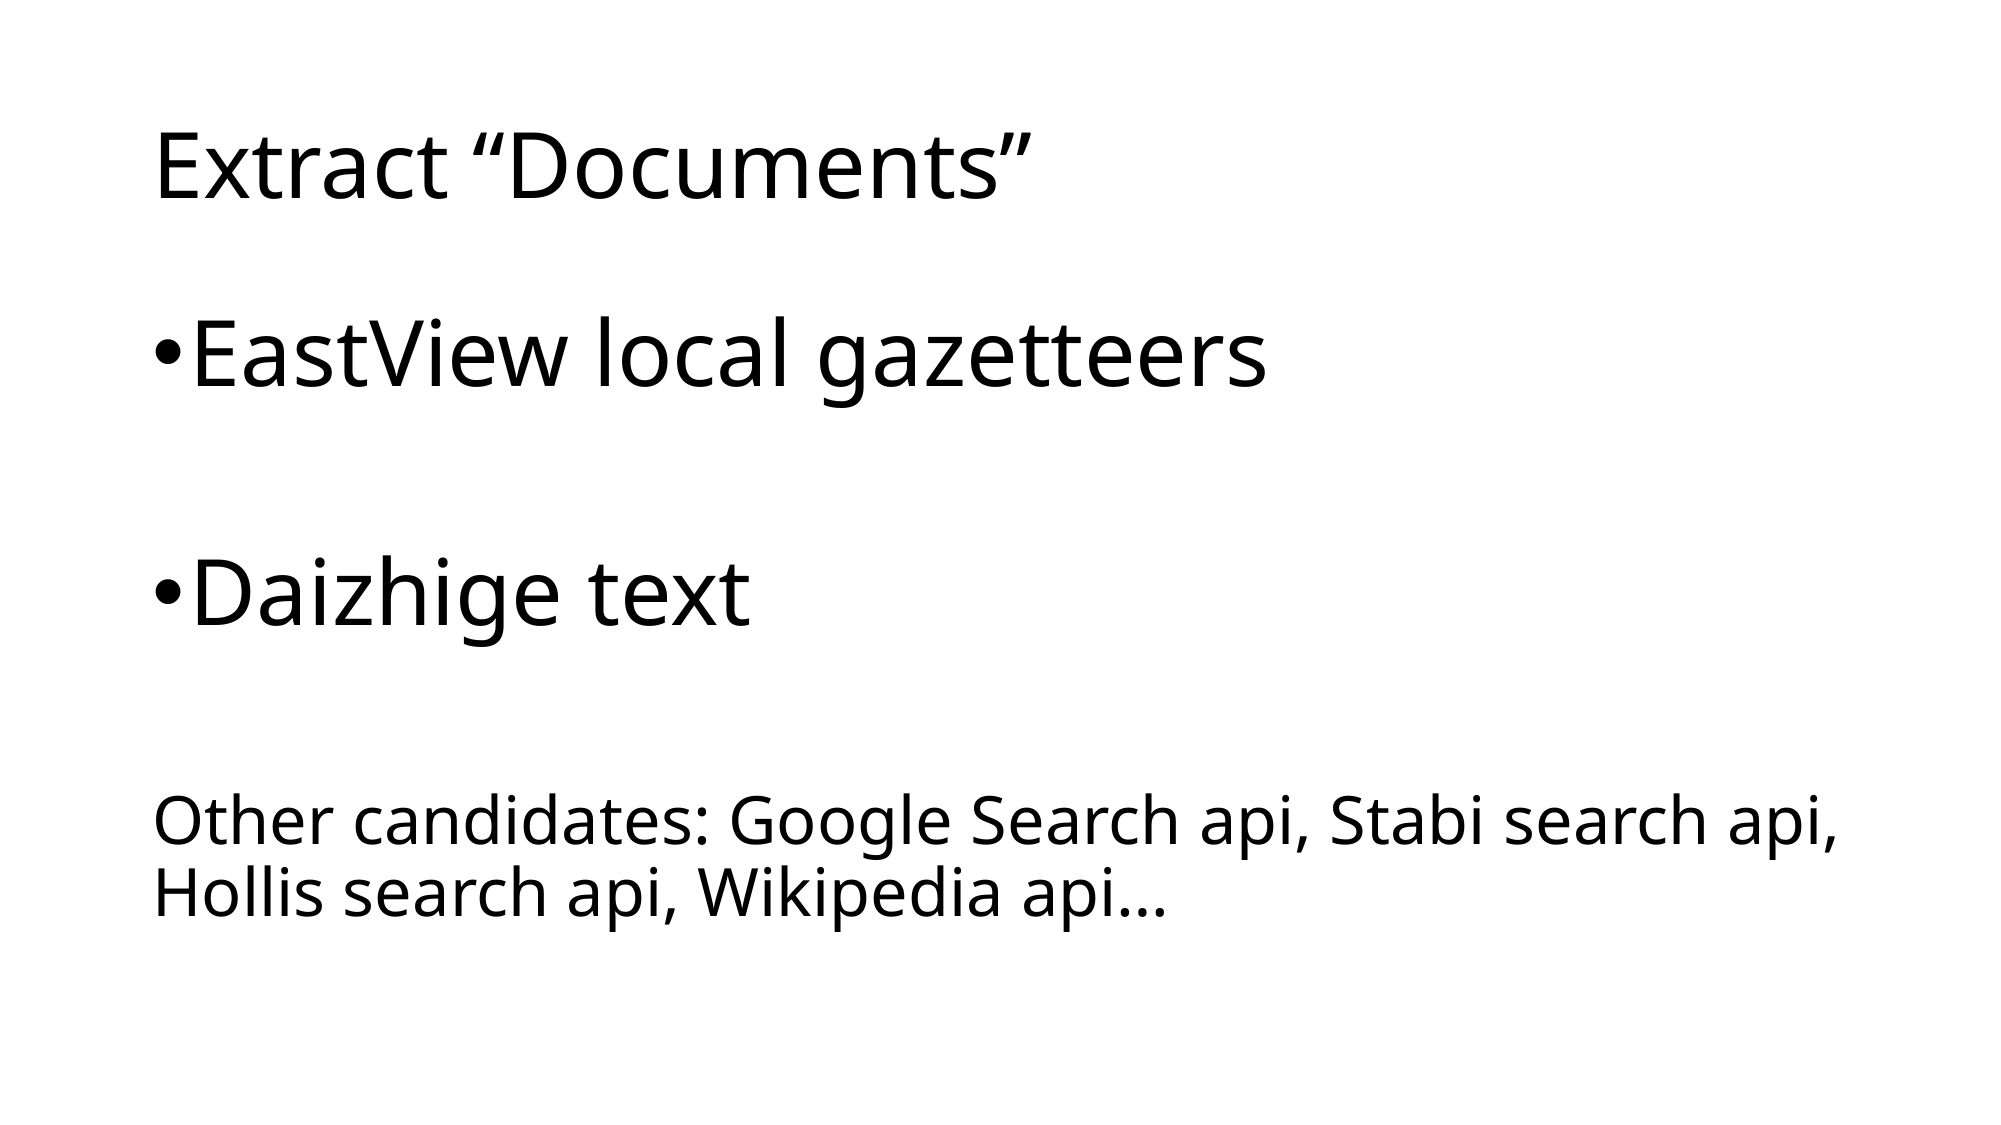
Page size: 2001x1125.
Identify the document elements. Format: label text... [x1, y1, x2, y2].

title Extract “Documents” [137, 59, 1863, 278]
list EastView local gazetteers Daizhige text Other candidates: Google Search api, Stabi search api, Hollis search api, Wikipedia api… [137, 299, 1863, 1014]
